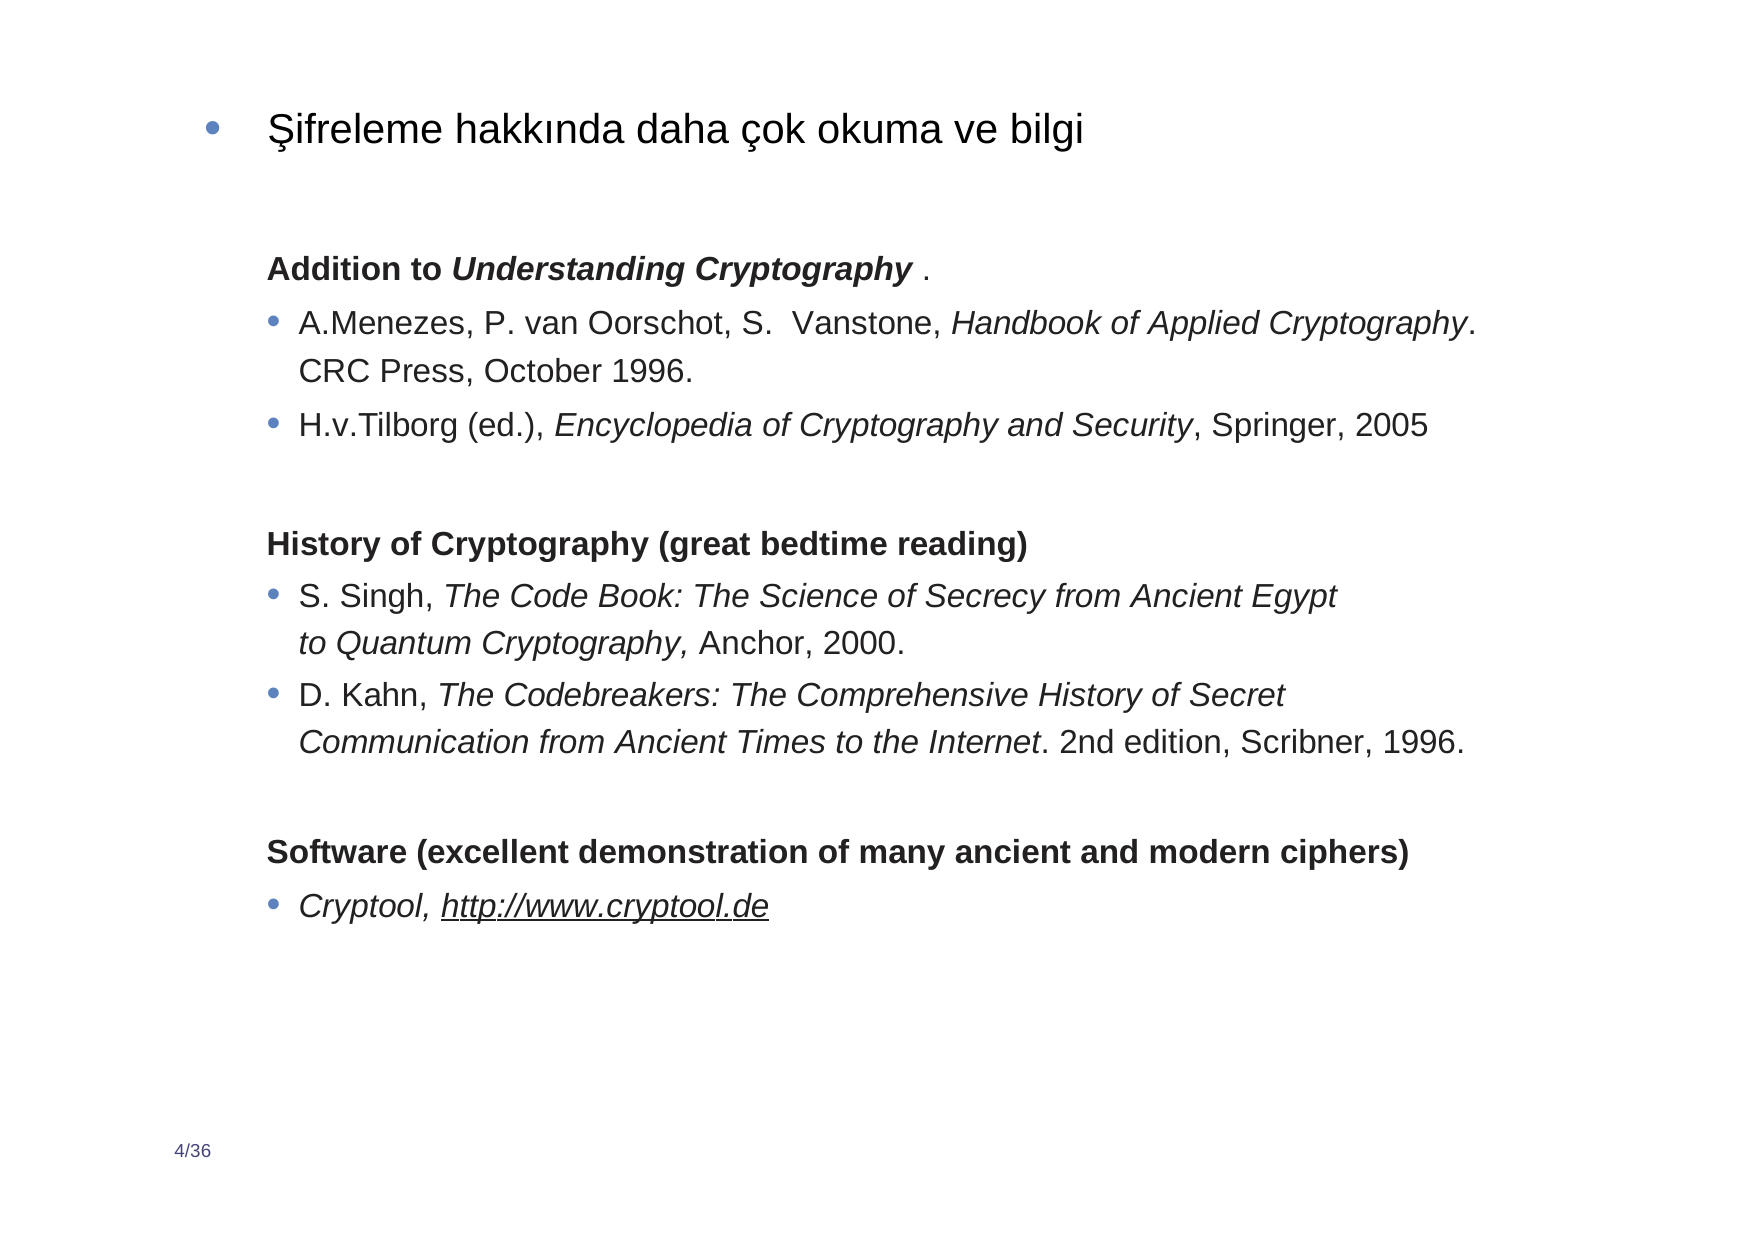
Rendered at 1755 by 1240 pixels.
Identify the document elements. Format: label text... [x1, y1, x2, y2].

text_box Şifreleme hakkında daha çok okuma ve bilgi [202, 102, 1215, 183]
text_box Addition to Understanding Cryptography . A.Menezes, P. van Oorschot, S. Vanstone, Handbook of Applied Cryptography. CRC Press, October 1996. H.v.Tilborg (ed.), Encyclopedia of Cryptography and Security, Springer, 2005 History of Cryptography (great bedtime reading) S. Singh, The Code Book: The Science of Secrecy from Ancient Egypt to Quantum Cryptography, Anchor, 2000. D. Kahn, The Codebreakers: The Comprehensive History of Secret Communication from Ancient Times to the Internet. 2nd edition, Scribner, 1996. Software (excellent demonstration of many ancient and modern ciphers) Cryptool, http://www.cryptool.de [264, 247, 1482, 971]
slide_number 4/36 [170, 1139, 224, 1164]
